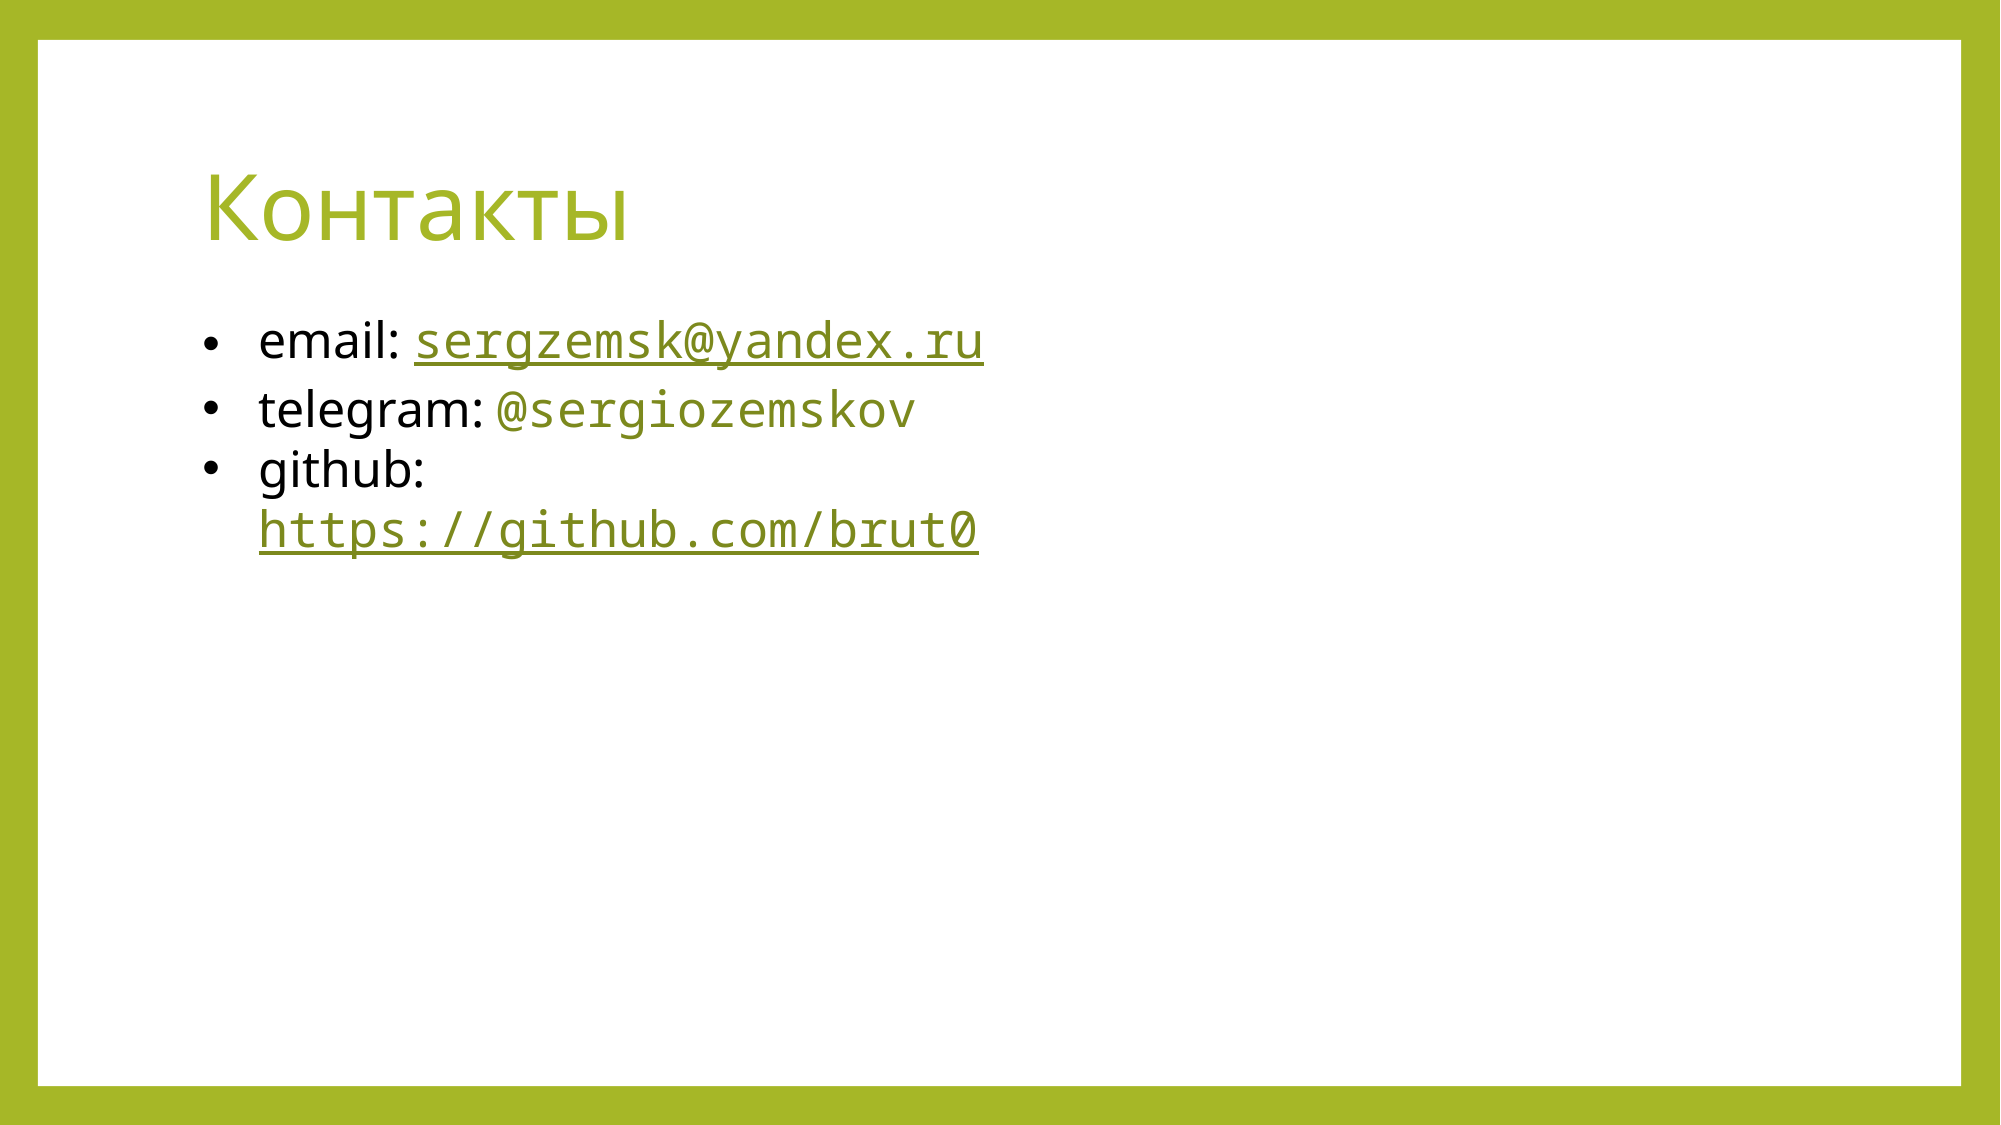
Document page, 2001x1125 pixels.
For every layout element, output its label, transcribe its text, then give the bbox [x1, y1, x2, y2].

title Контакты [187, 99, 1808, 323]
text_box email: sergzemsk@yandex.ru telegram: @sergiozemskov github: https://github.com/brut0 [187, 301, 1152, 573]
